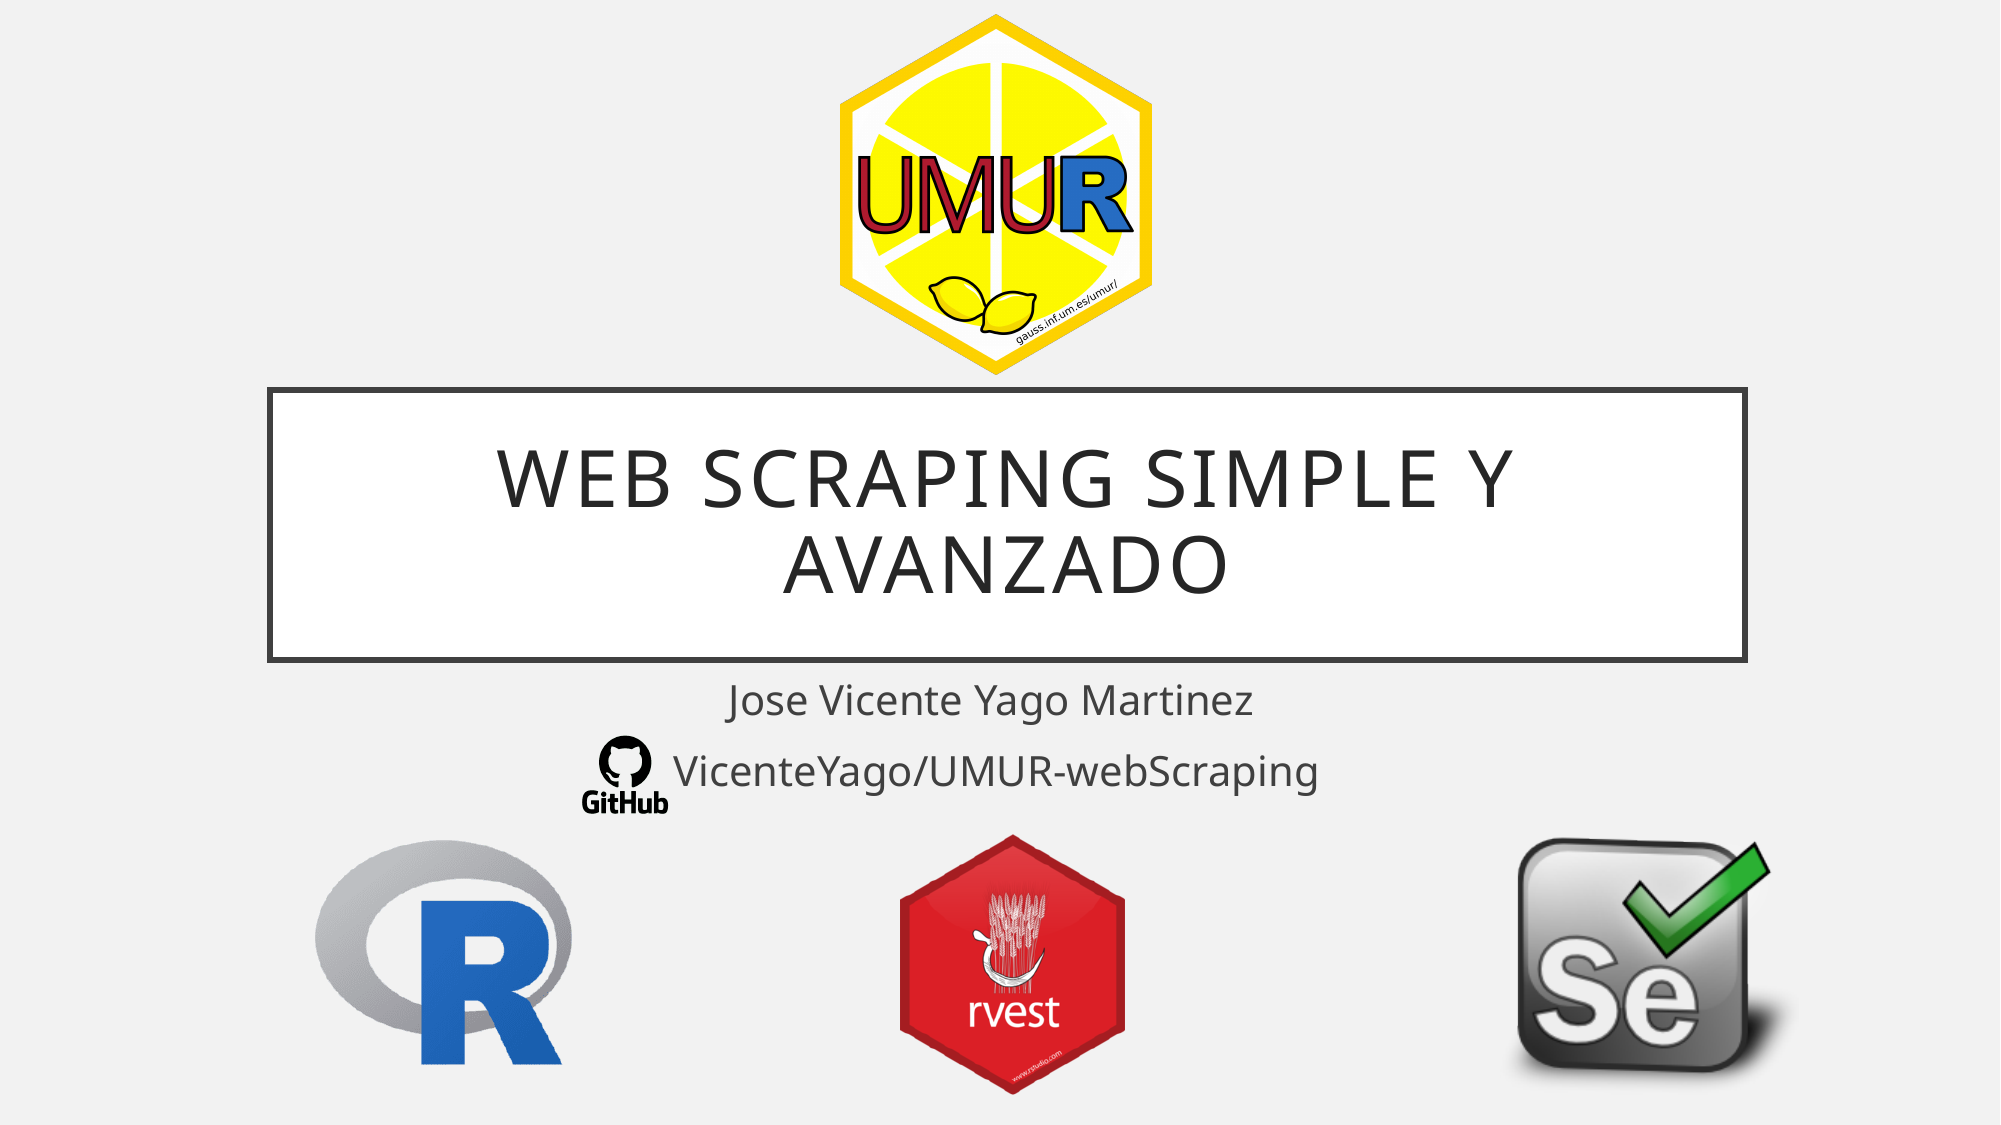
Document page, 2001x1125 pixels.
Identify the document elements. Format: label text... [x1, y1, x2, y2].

text_box Jose Vicente Yago Martinez VicenteYago/UMUR-webScraping [444, 666, 1560, 870]
picture [1499, 824, 1799, 1096]
text_box Web scraping simple y avanzado [269, 390, 1745, 660]
picture [314, 839, 572, 1066]
picture [899, 834, 1126, 1096]
picture [839, 14, 1152, 376]
picture [554, 734, 696, 815]
